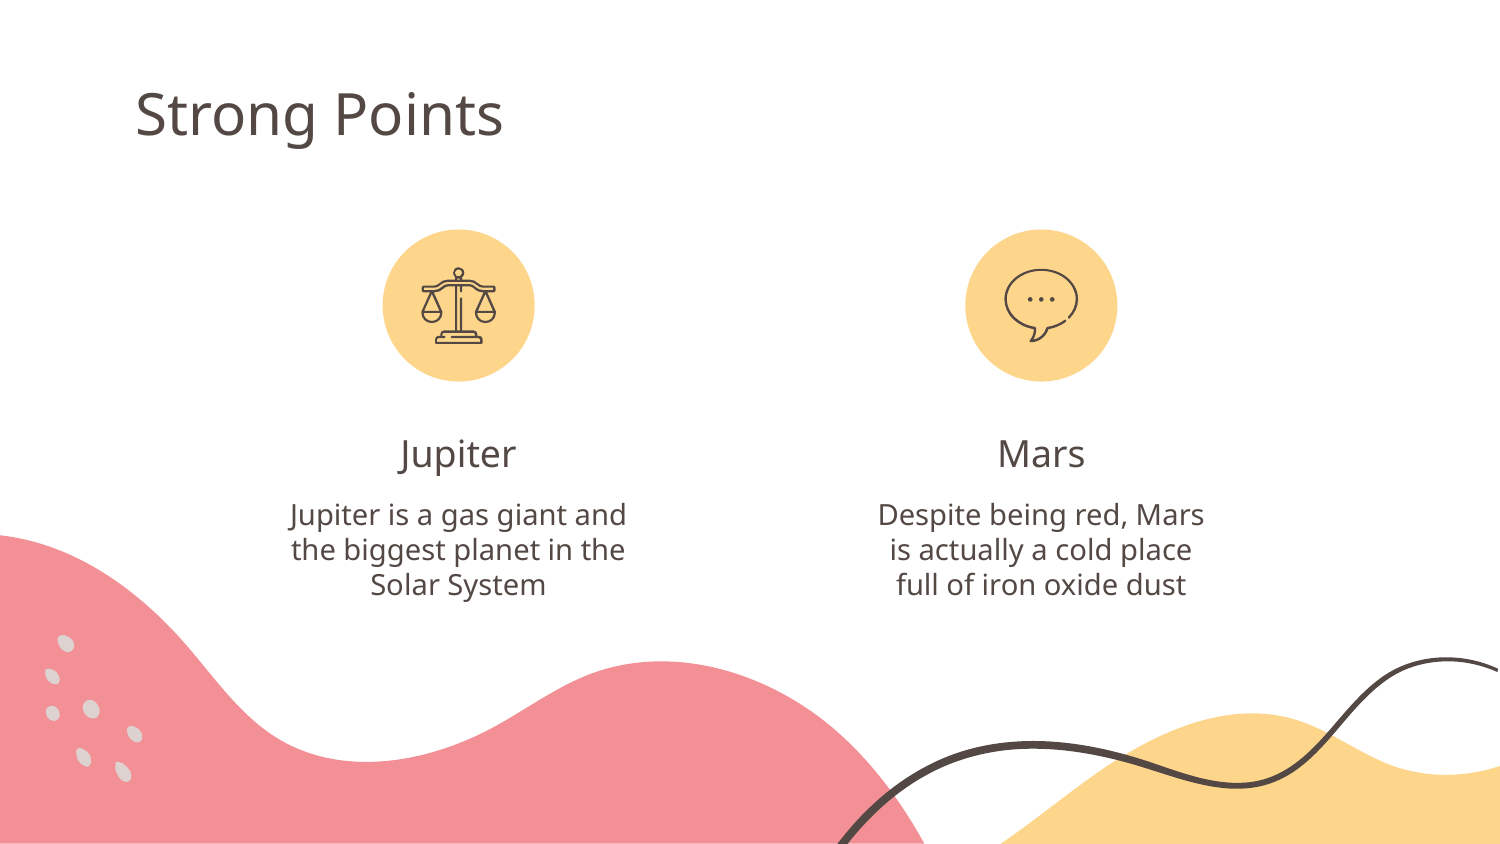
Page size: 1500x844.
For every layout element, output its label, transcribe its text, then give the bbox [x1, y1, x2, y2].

title Strong Points [120, 61, 1459, 156]
subtitle Jupiter is a gas giant and the biggest planet in the Solar System [273, 481, 645, 585]
subtitle Despite being red, Mars is actually a cold place full of iron oxide dust [855, 481, 1227, 585]
text_box [382, 229, 535, 382]
text_box [965, 229, 1118, 382]
title Mars [855, 423, 1227, 481]
text_box [421, 267, 496, 344]
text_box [1004, 268, 1079, 343]
title Jupiter [273, 423, 645, 481]
